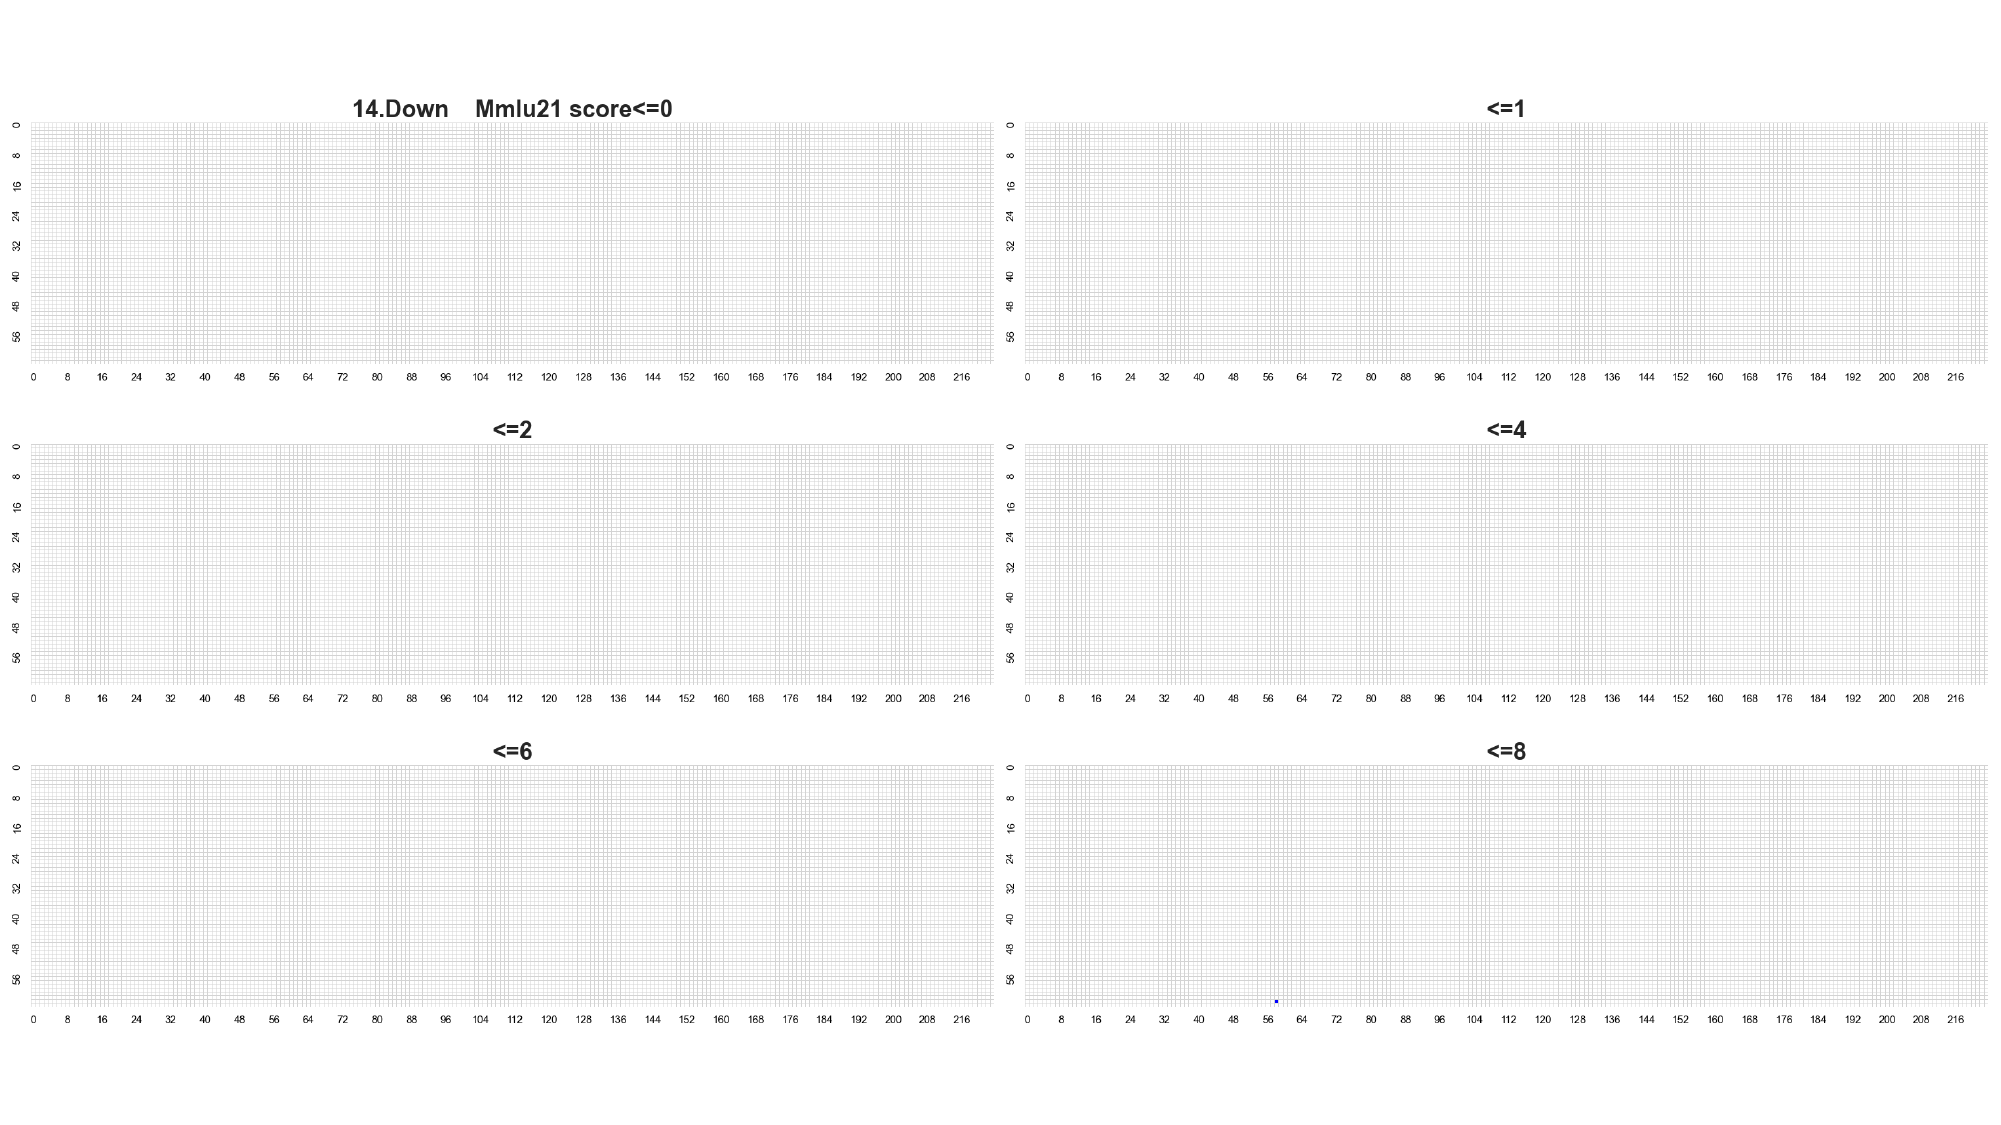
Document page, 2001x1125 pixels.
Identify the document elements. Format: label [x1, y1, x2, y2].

picture [0, 87, 2000, 1037]
